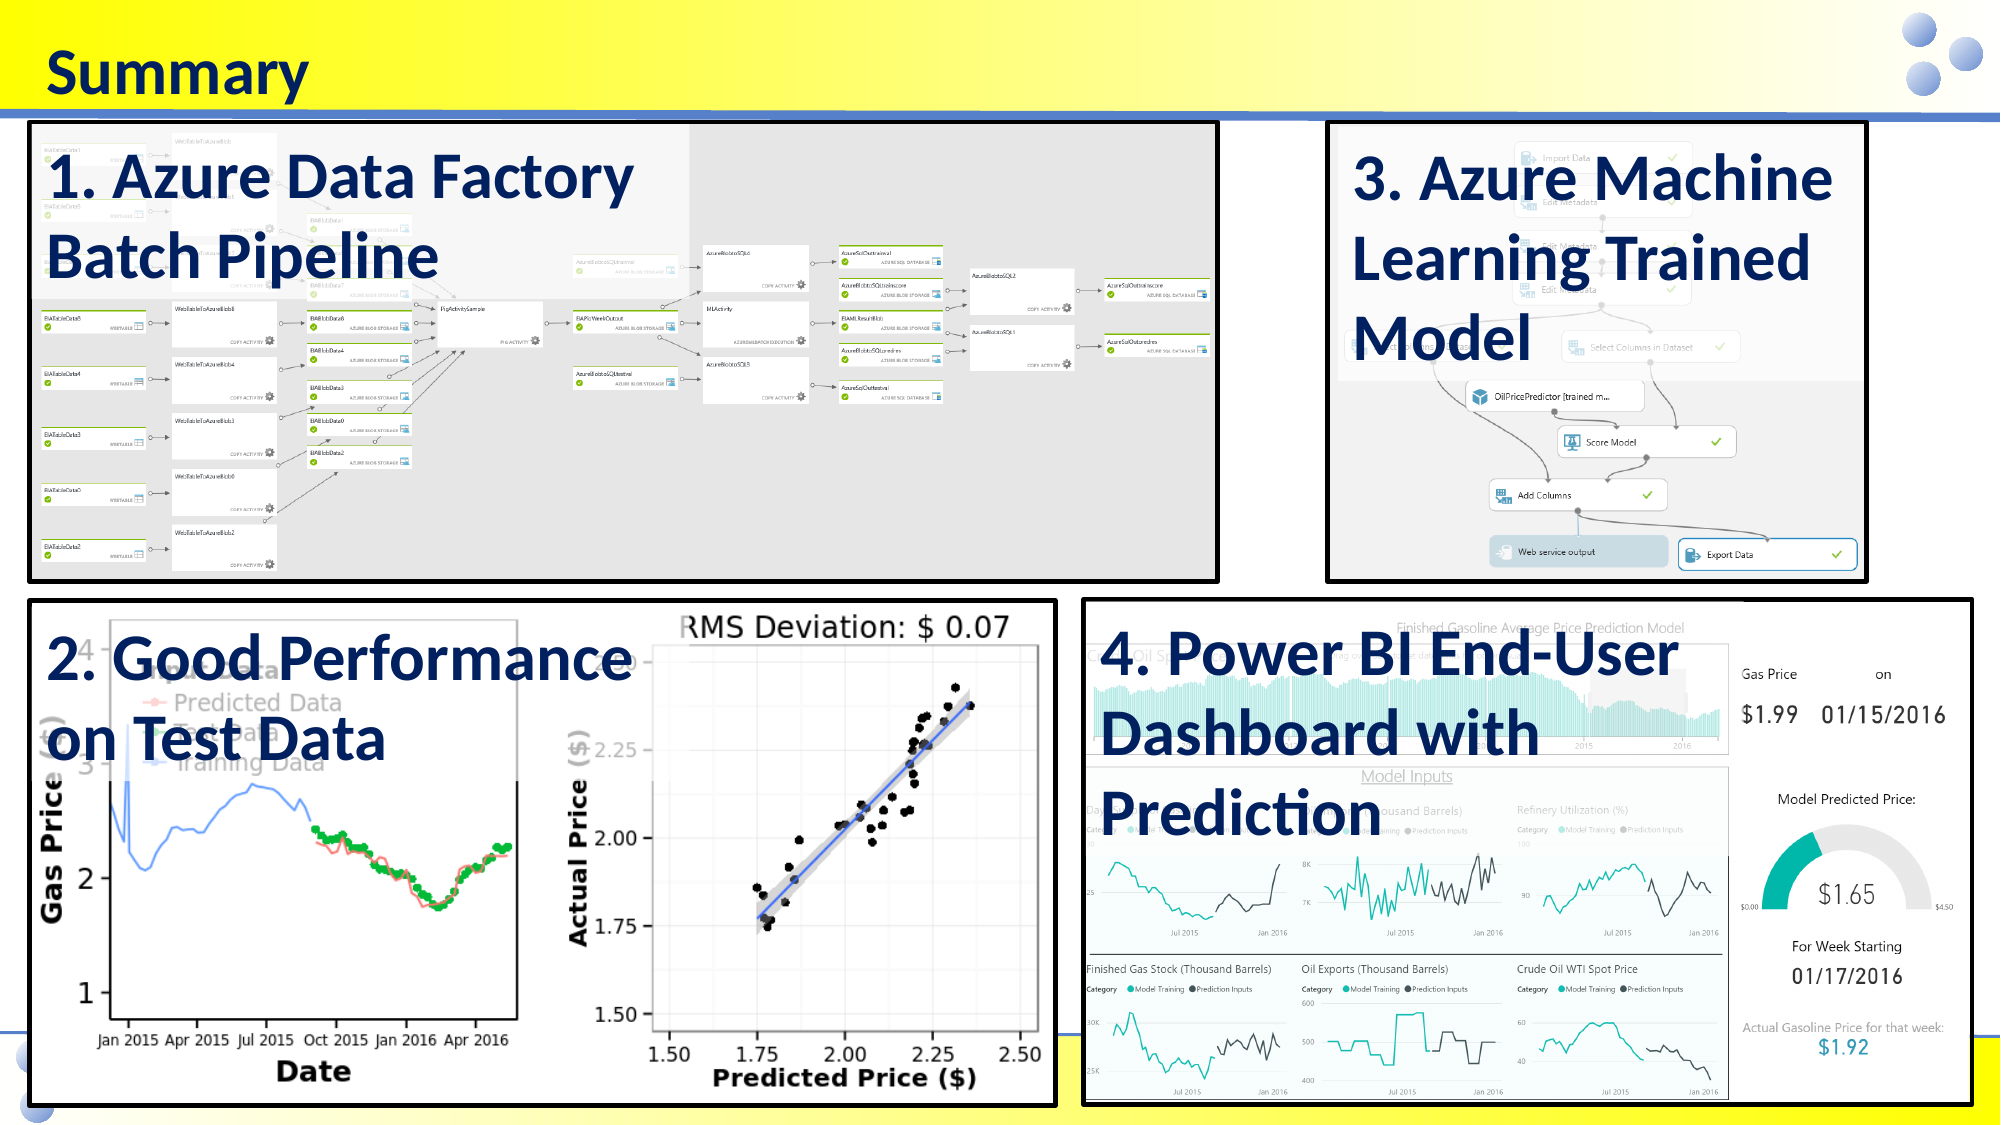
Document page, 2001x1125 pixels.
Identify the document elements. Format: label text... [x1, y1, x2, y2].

picture [31, 602, 1053, 1104]
text_box Summary [31, 20, 1260, 116]
picture [31, 124, 1216, 580]
picture [1329, 124, 1865, 580]
text_box [1609, 1107, 1613, 1125]
picture [1085, 601, 1970, 1103]
